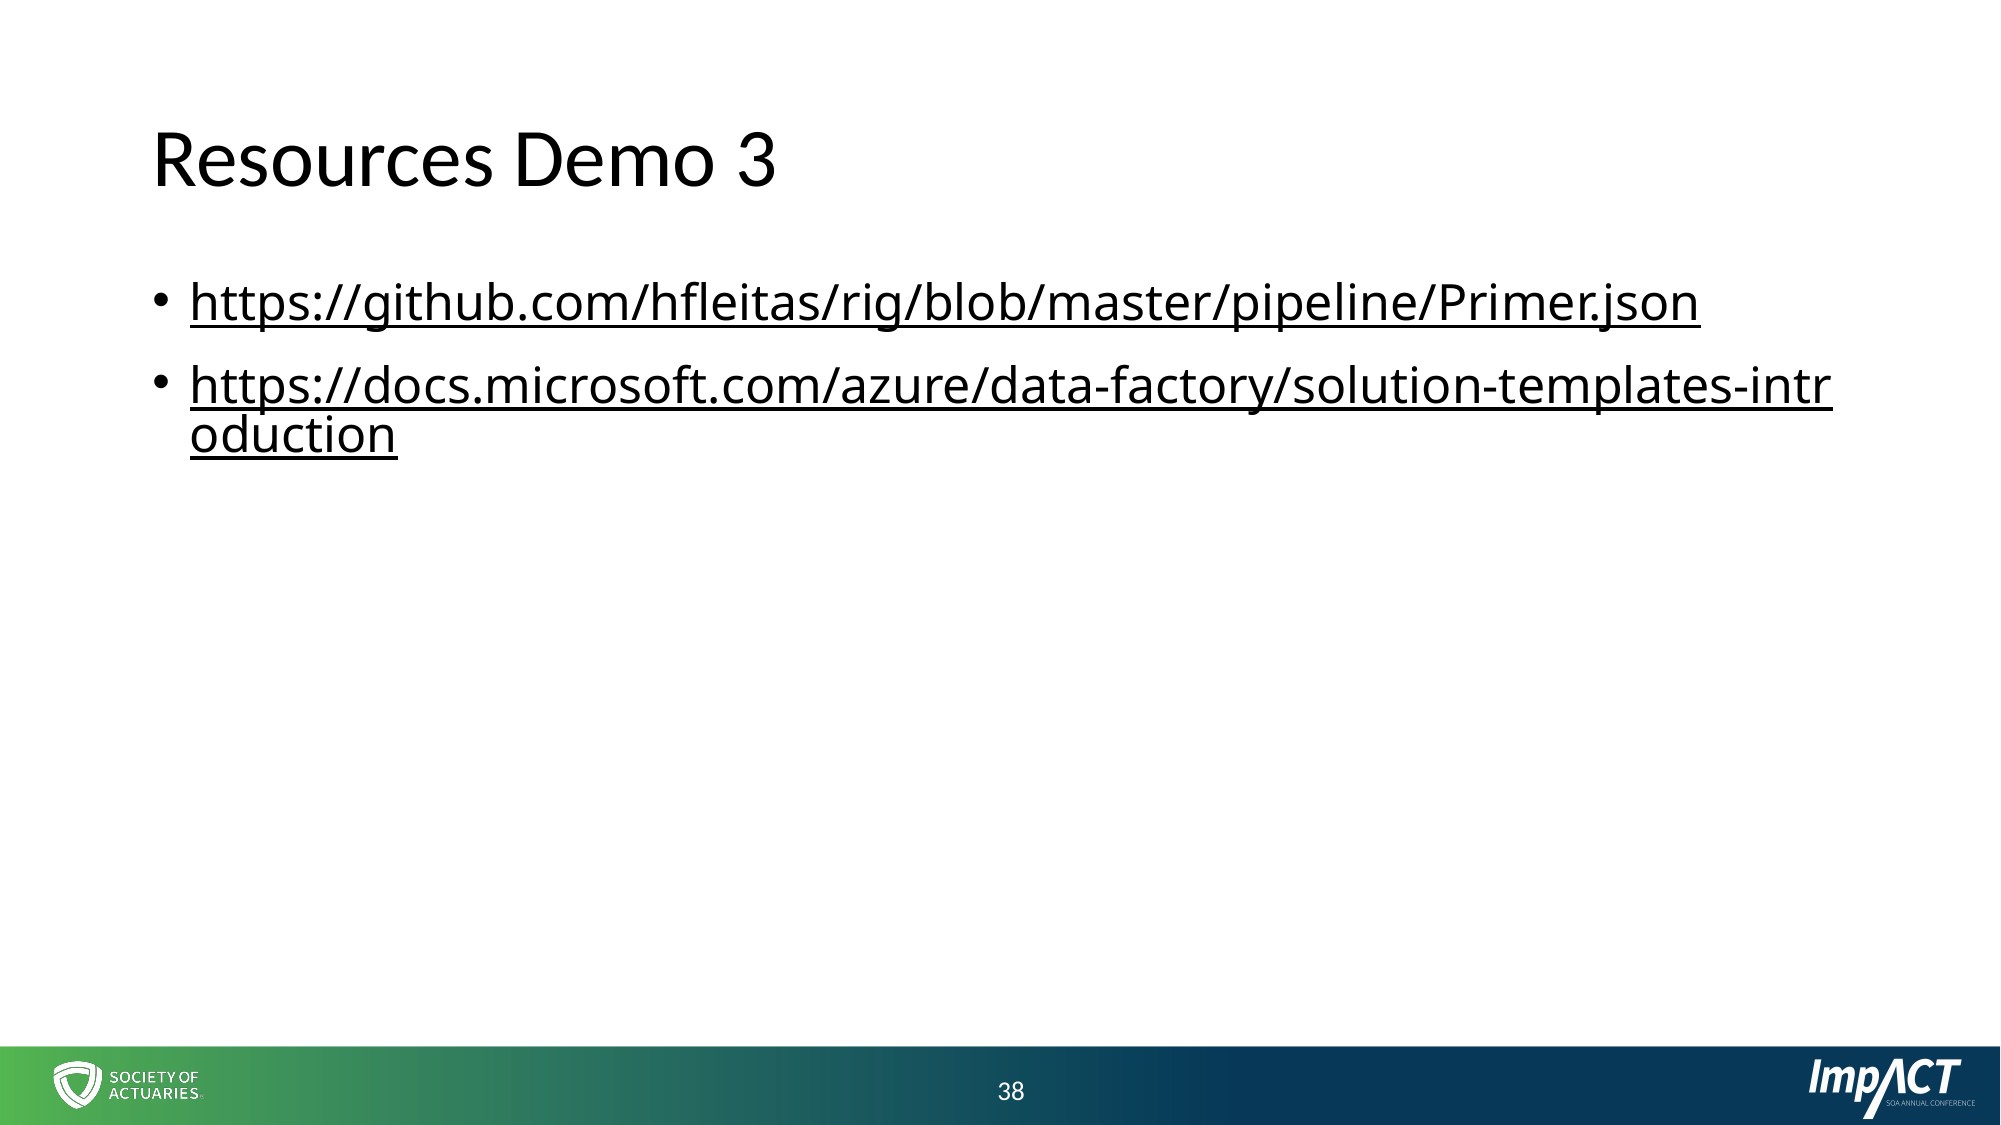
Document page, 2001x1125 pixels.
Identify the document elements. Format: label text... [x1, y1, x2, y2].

title Resources Demo 3 [137, 54, 1863, 264]
picture [1809, 1048, 1975, 1122]
list https://github.com/hfleitas/rig/blob/master/pipeline/Primer.json https://docs.microsoft.com/azure/data-factory/solution-templates-introduction [137, 264, 1863, 956]
slide_number 38 [960, 1076, 1040, 1102]
